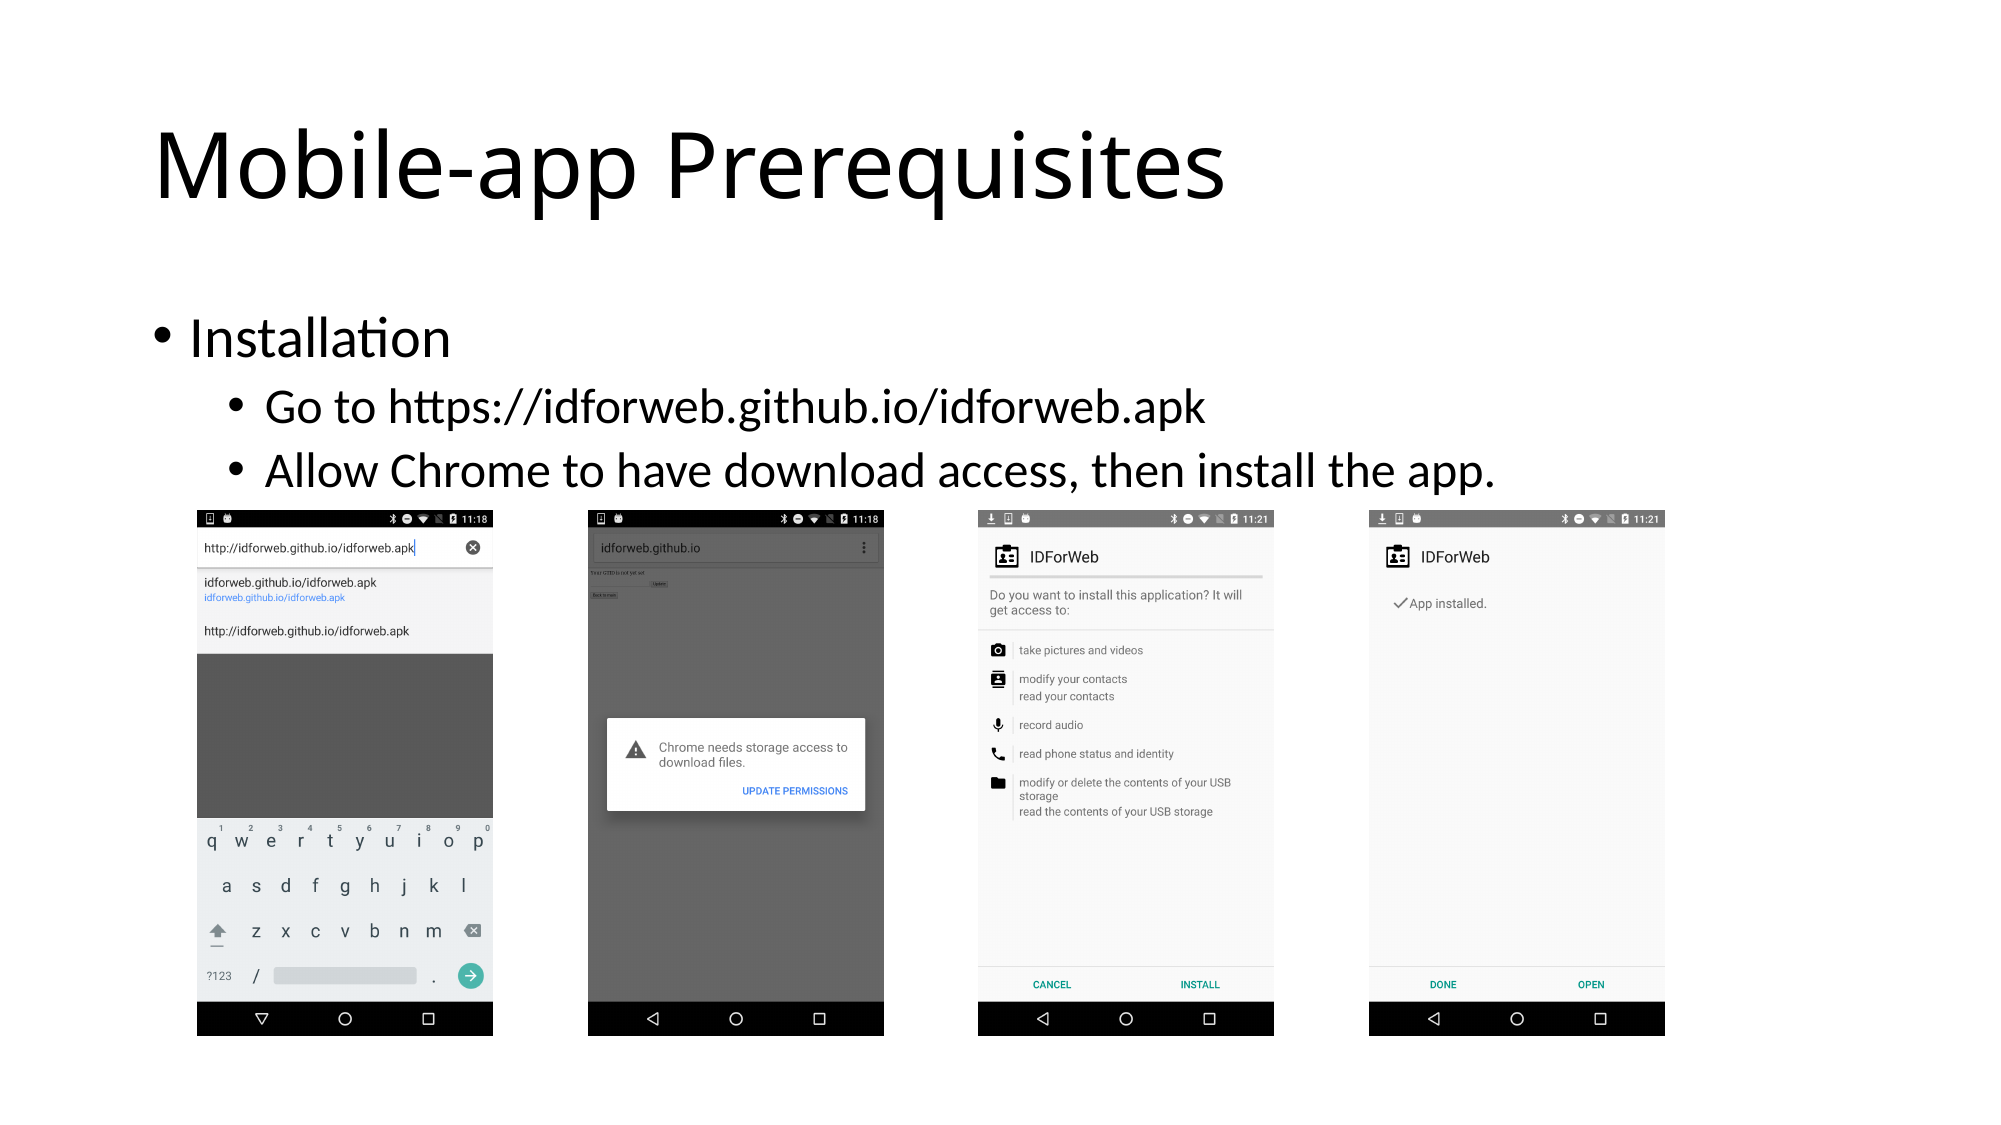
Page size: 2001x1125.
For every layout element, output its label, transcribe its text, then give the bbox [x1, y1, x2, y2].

picture [1368, 510, 1665, 1036]
picture [978, 510, 1274, 1036]
picture [197, 510, 493, 1036]
list Installation Go to https://idforweb.github.io/idforweb.apk Allow Chrome to have download access, then install the app. [137, 299, 1863, 1014]
picture [588, 510, 884, 1036]
title Mobile-app Prerequisites [137, 59, 1863, 278]
